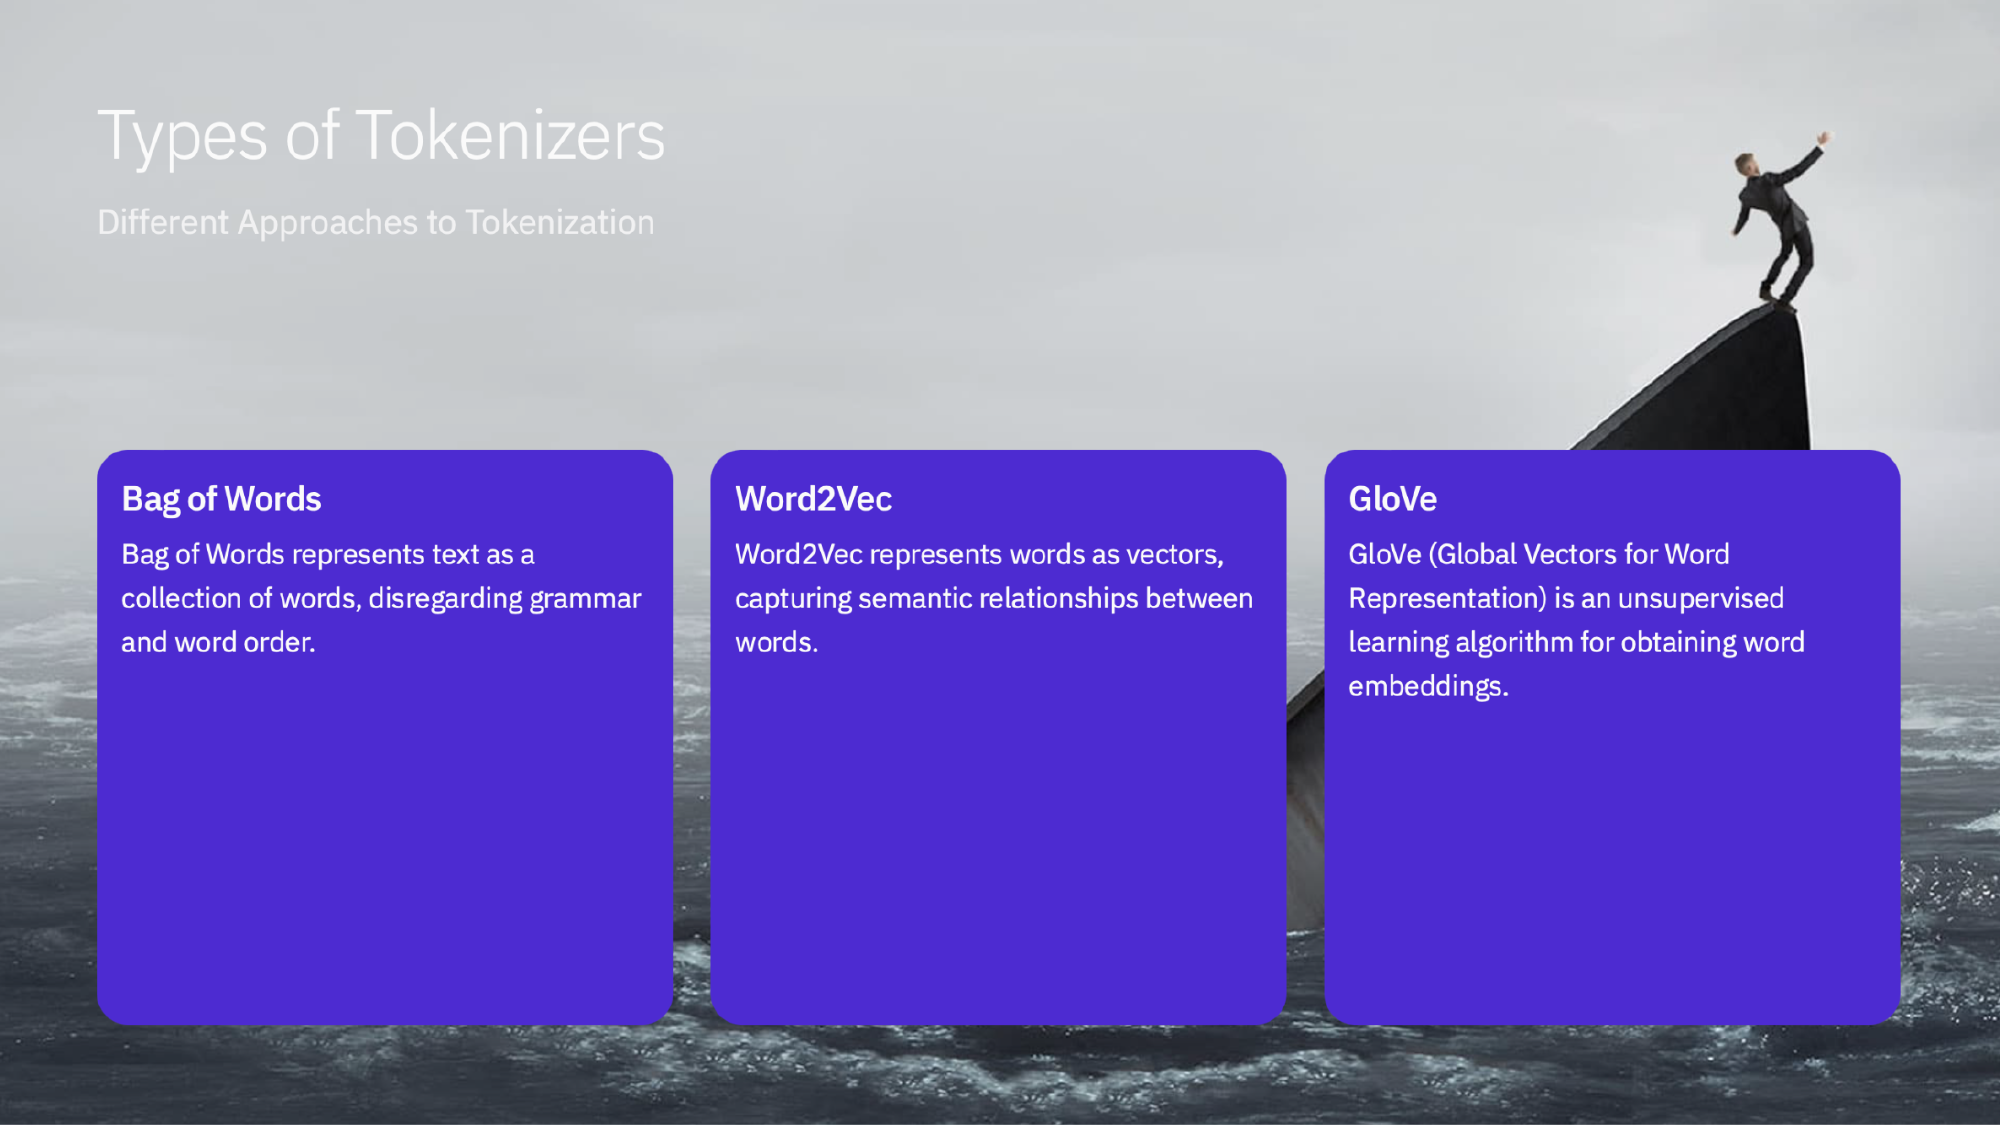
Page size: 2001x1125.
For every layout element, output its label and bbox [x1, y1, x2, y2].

list [0, 0, 2000, 1125]
